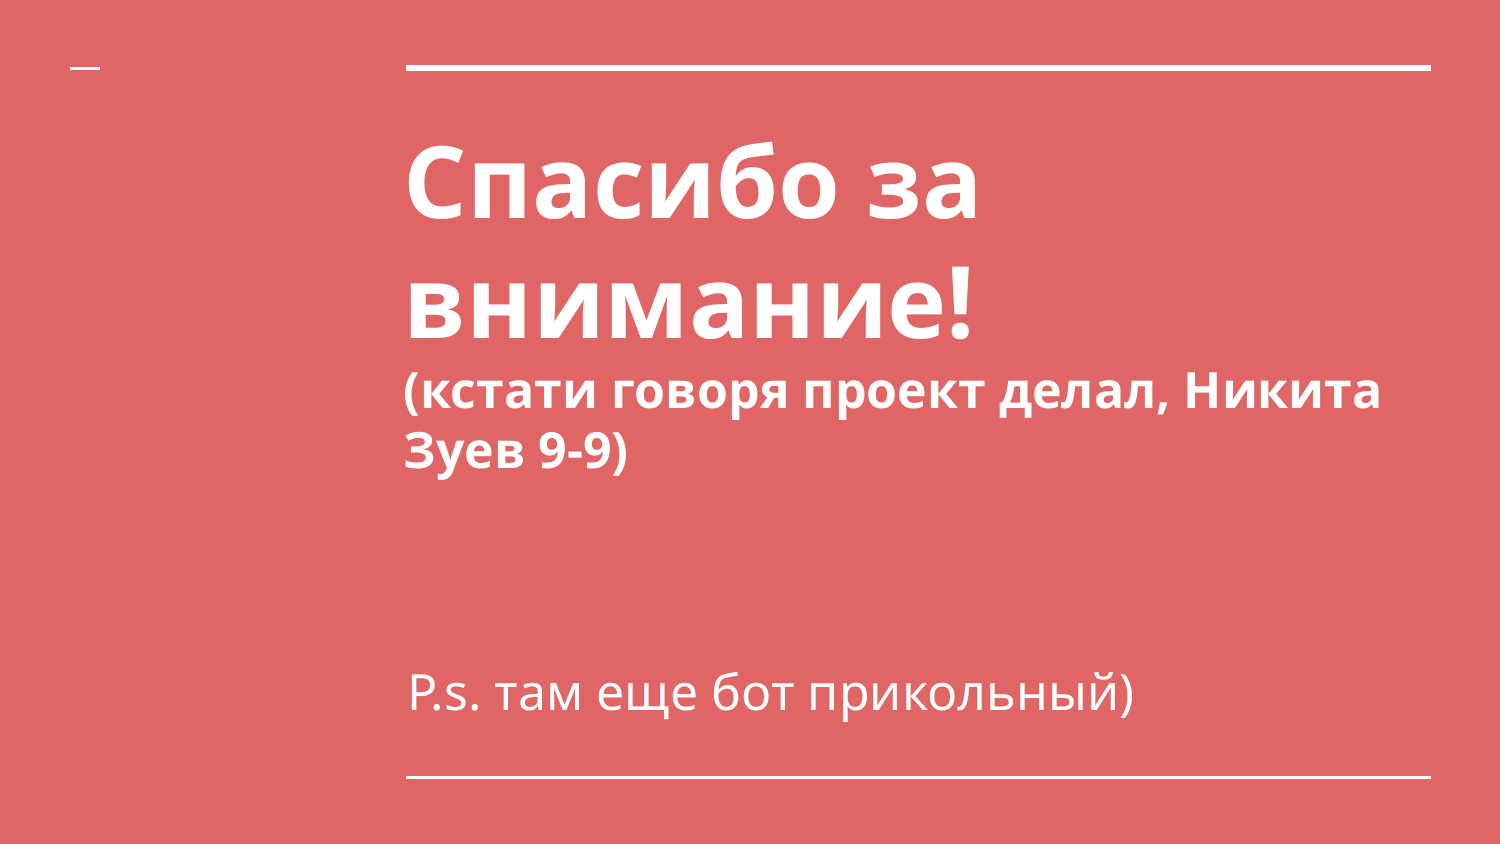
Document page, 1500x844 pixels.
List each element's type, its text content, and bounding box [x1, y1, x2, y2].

subtitle P.s. там еще бот прикольный) [392, 531, 1431, 735]
title Спасибо за внимание! (кстати говоря проект делал, Никита Зуев 9-9) [389, 103, 1428, 357]
